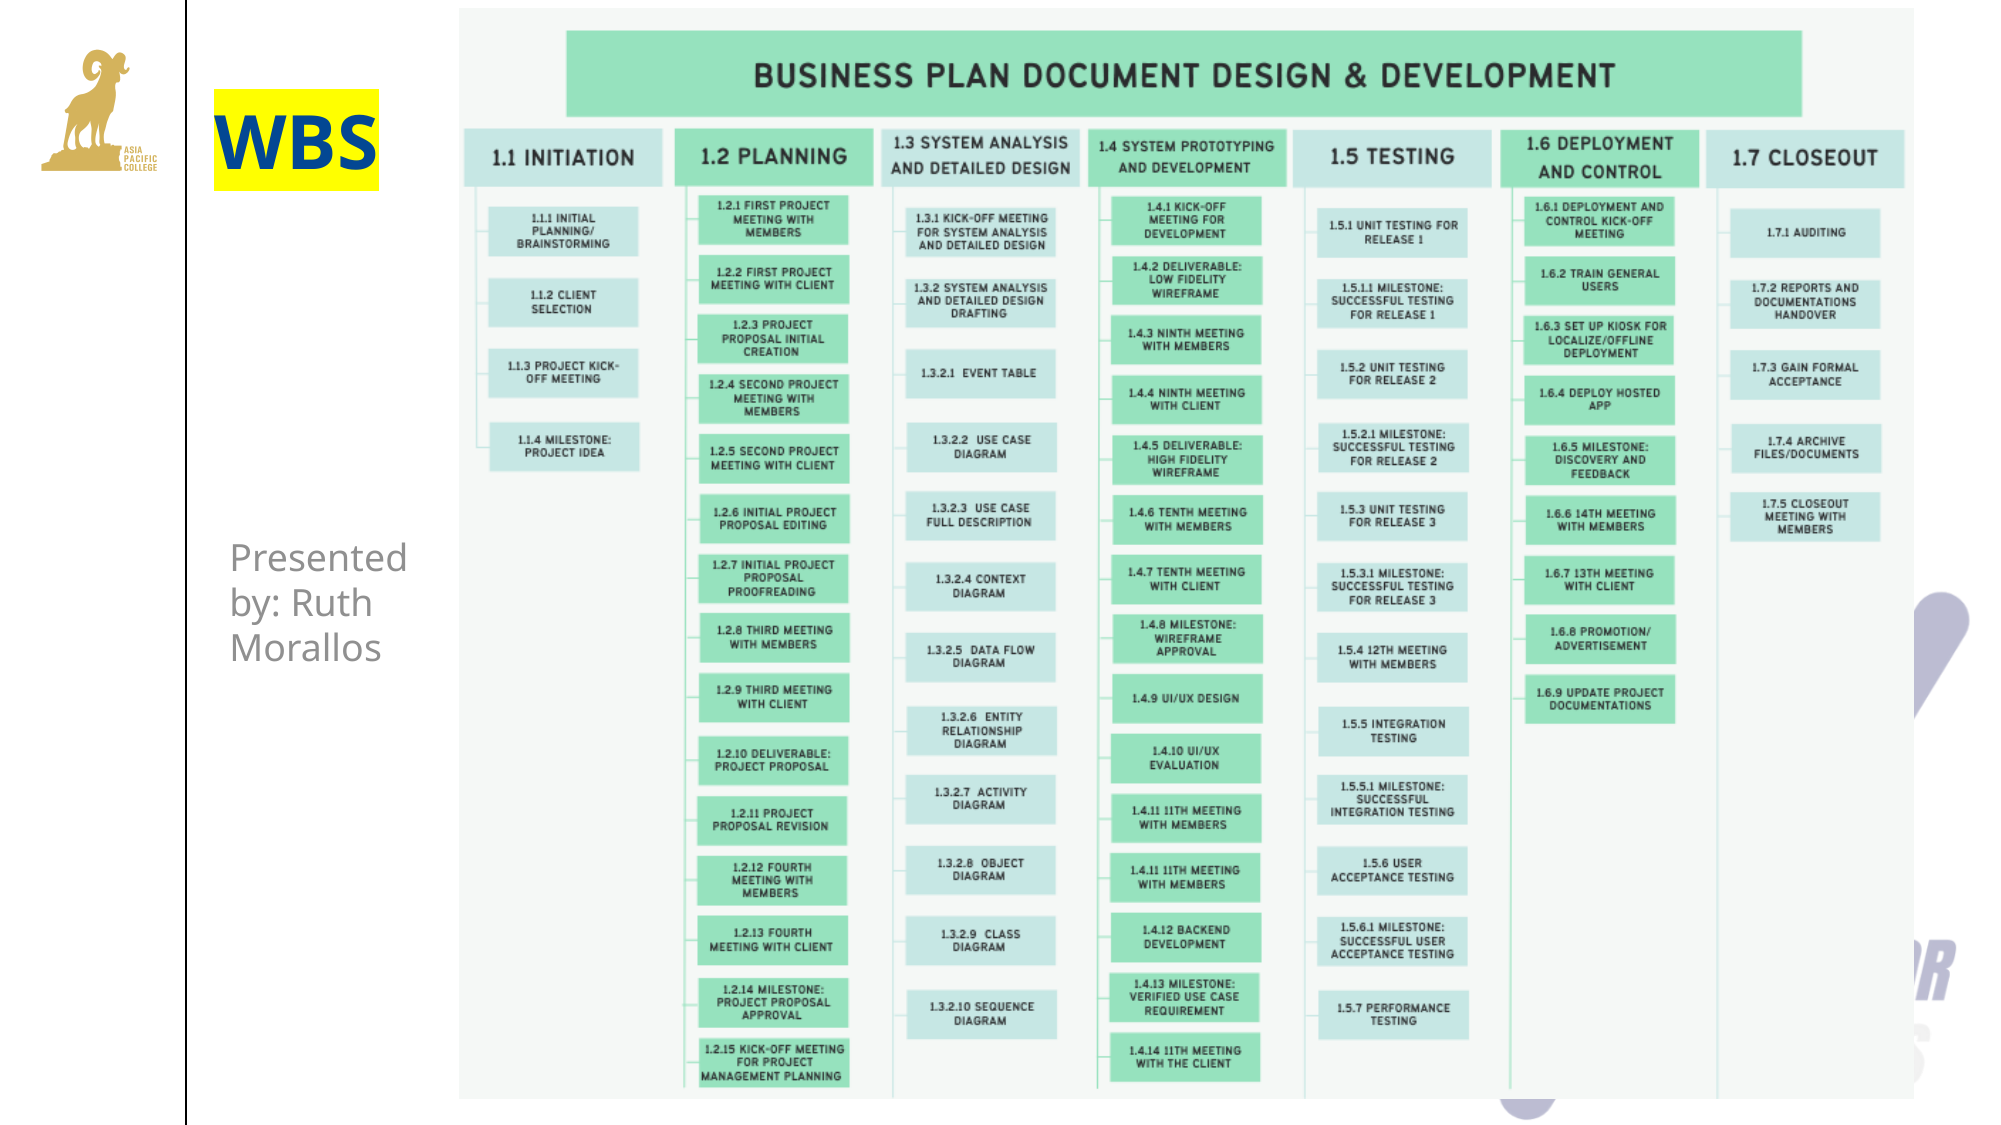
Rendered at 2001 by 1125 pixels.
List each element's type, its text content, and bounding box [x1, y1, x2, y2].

picture [459, 8, 2001, 1125]
text_box Presented by: Ruth Morallos [214, 526, 442, 677]
title WBS [214, 64, 459, 193]
picture [32, 43, 166, 177]
